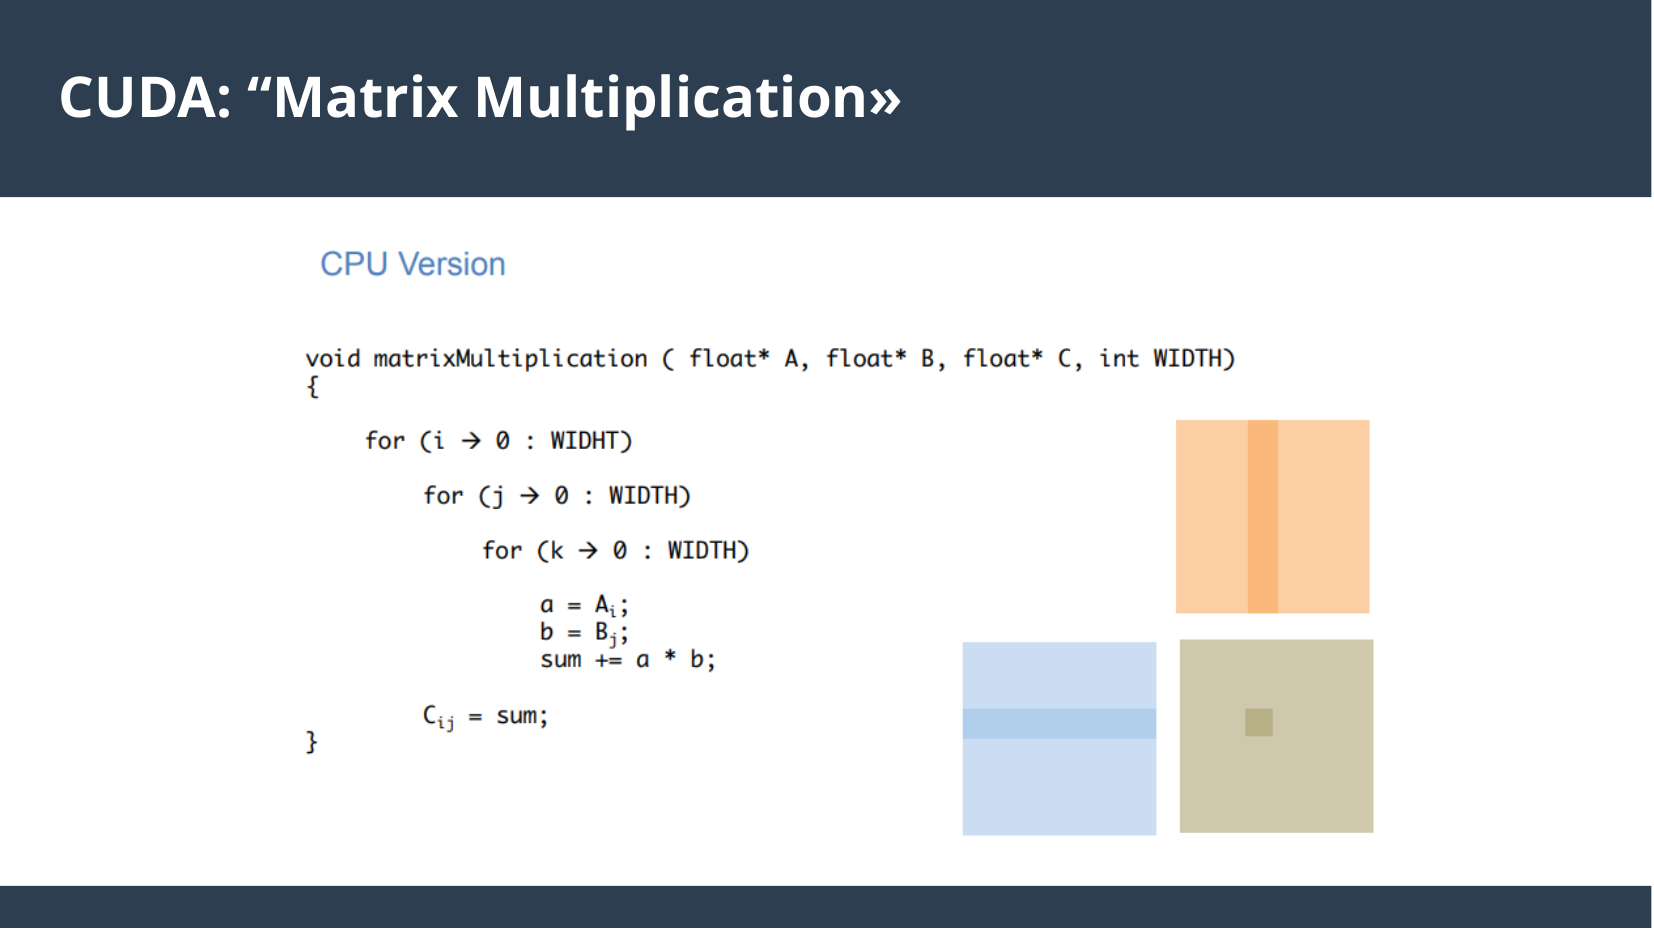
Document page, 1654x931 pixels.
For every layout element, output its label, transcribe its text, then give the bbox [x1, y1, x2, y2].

text_box CUDA: “Matrix Multiplication» [58, 37, 1593, 153]
picture [300, 236, 1388, 850]
